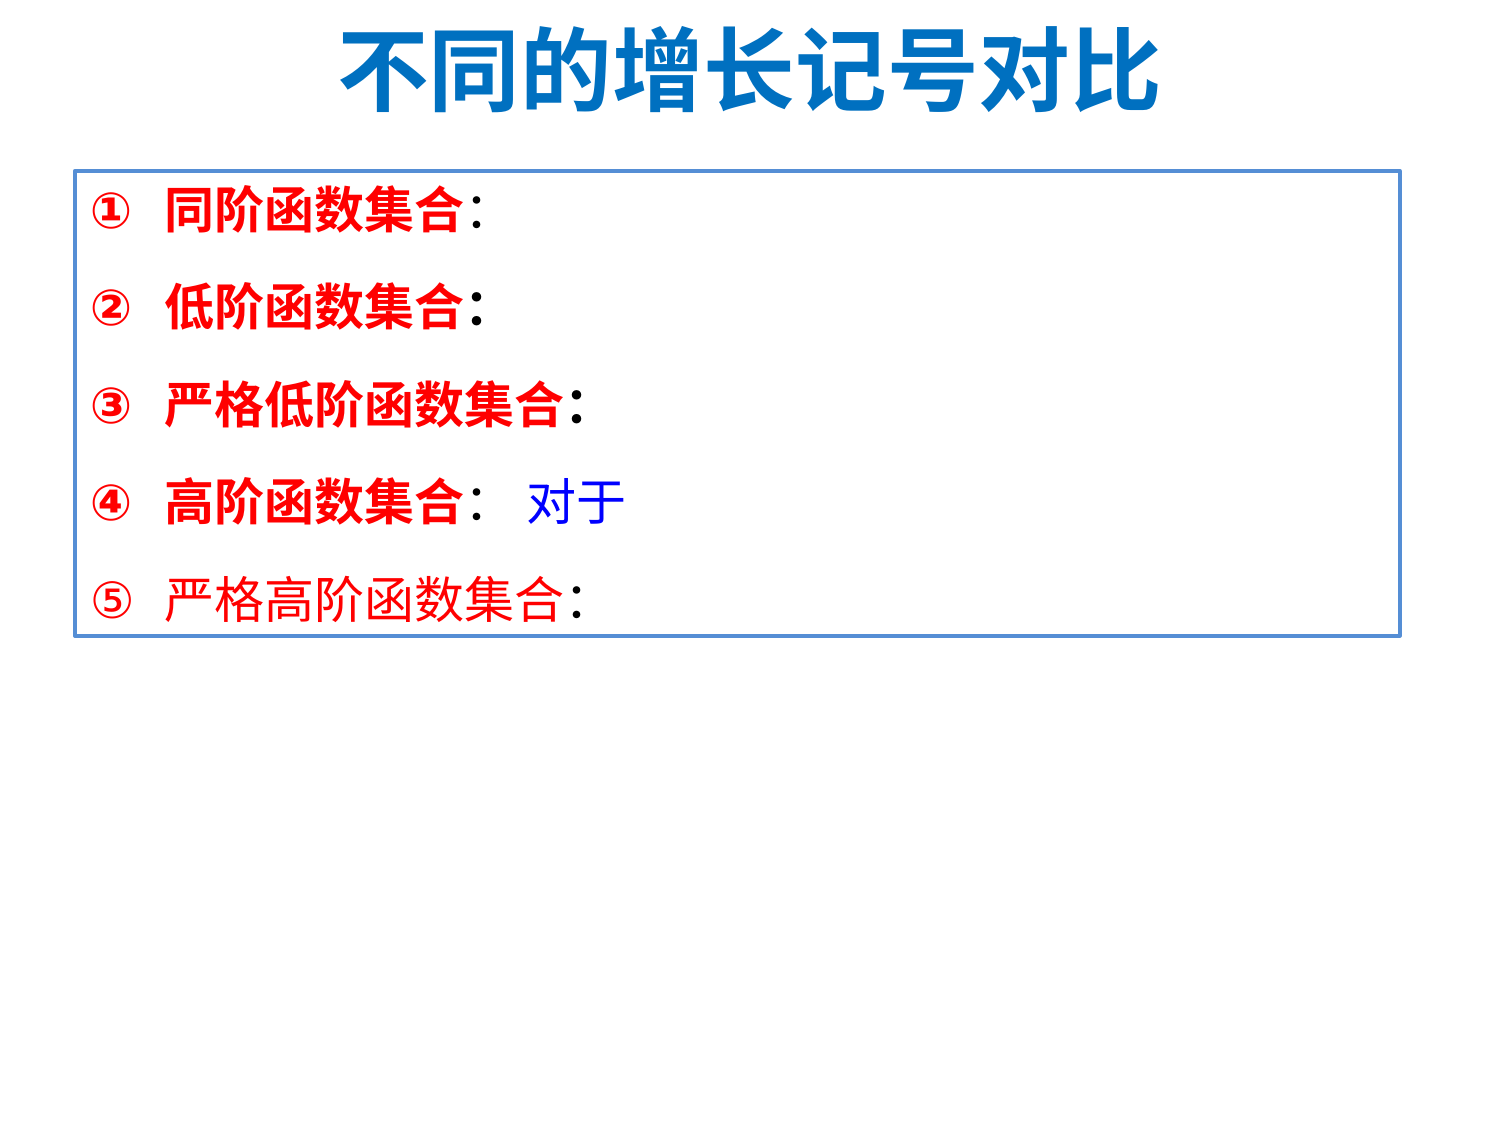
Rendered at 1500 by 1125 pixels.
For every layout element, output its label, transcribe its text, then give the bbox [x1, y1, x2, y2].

title 不同的增长记号对比 [75, 5, 1425, 171]
